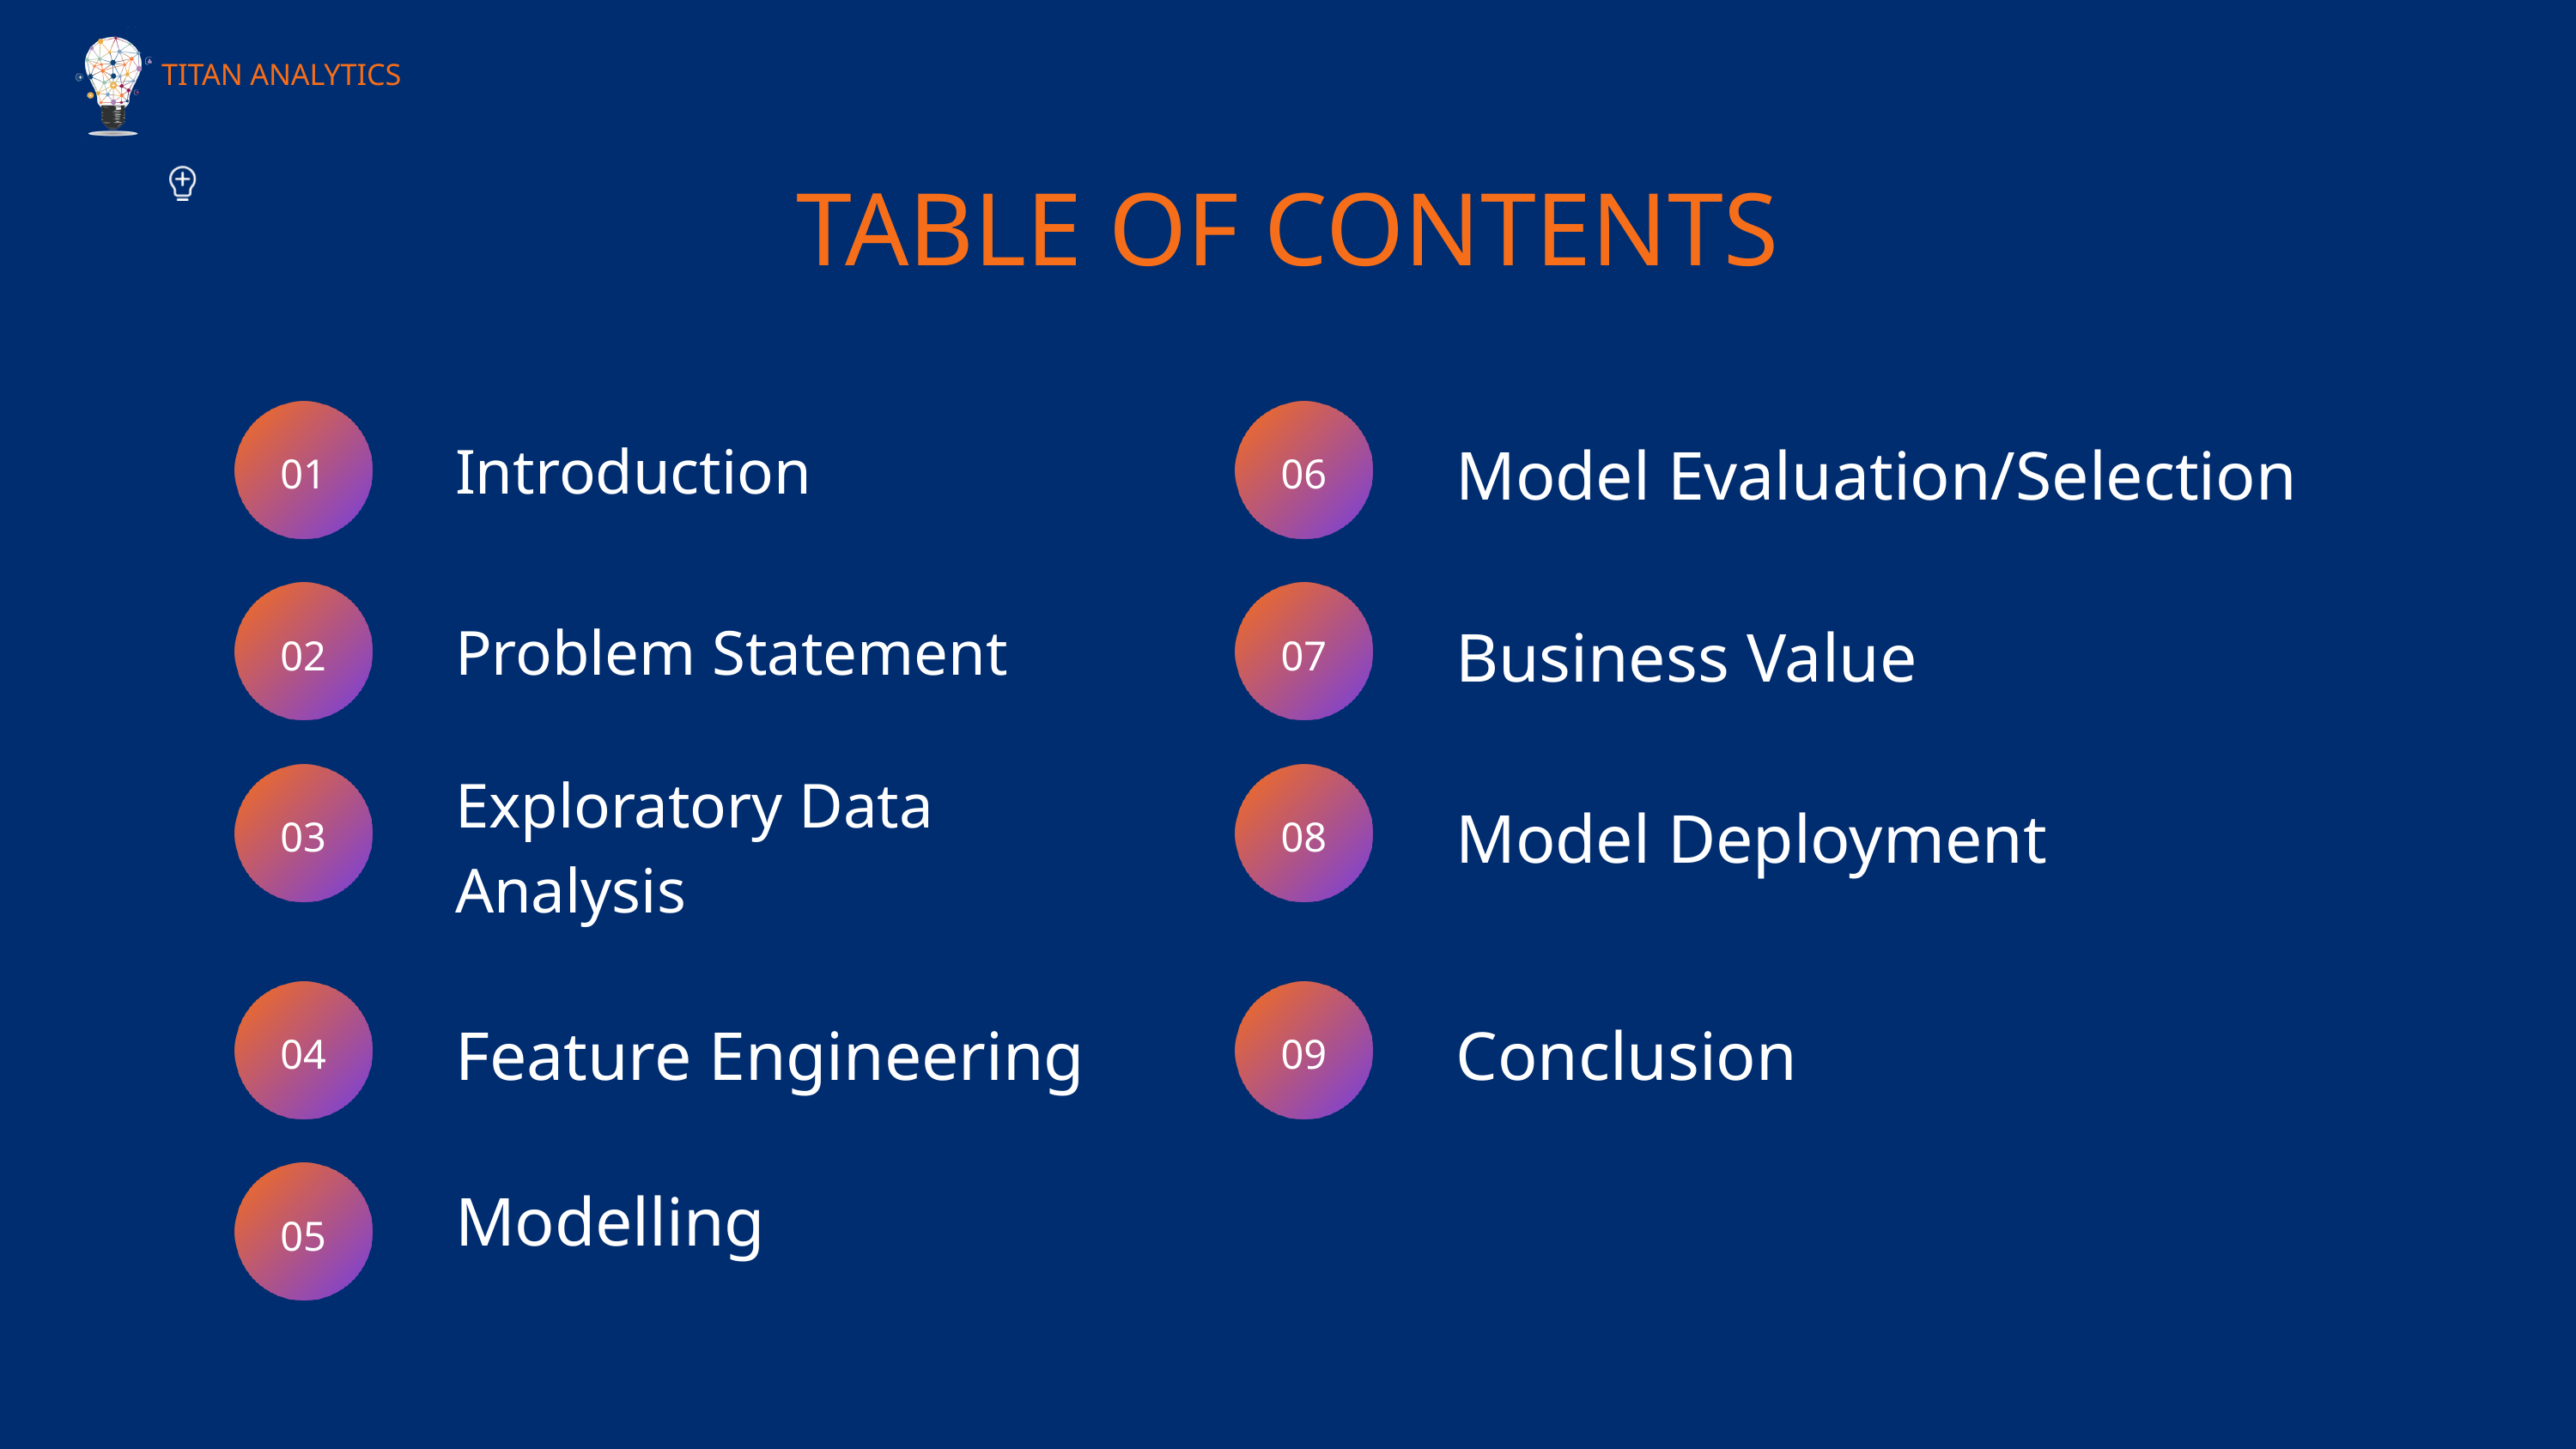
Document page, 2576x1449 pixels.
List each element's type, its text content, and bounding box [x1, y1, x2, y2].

picture [169, 166, 197, 201]
picture [234, 401, 373, 539]
picture [46, 24, 173, 145]
text_box TITAN ANALYTICS [176, 50, 423, 92]
picture [1235, 980, 1374, 1119]
picture [234, 980, 373, 1119]
picture [234, 1162, 373, 1301]
picture [1235, 582, 1374, 721]
picture [1235, 401, 1374, 539]
text_box Exploratory Data Analysis [454, 755, 1142, 925]
text_box Feature Engineering [454, 1001, 1142, 1094]
picture [1235, 764, 1374, 902]
text_box Problem Statement [454, 602, 1142, 688]
text_box Model Deployment [1455, 784, 2142, 877]
text_box Conclusion [1455, 1001, 2142, 1094]
text_box Model Evaluation/Selection [1455, 421, 2483, 514]
picture [234, 764, 373, 902]
text_box Modelling [454, 1167, 1142, 1260]
text_box Business Value [1455, 602, 2403, 695]
picture [234, 582, 373, 721]
text_box Introduction [454, 421, 1142, 506]
text_box TABLE OF CONTENTS [482, 166, 2094, 287]
